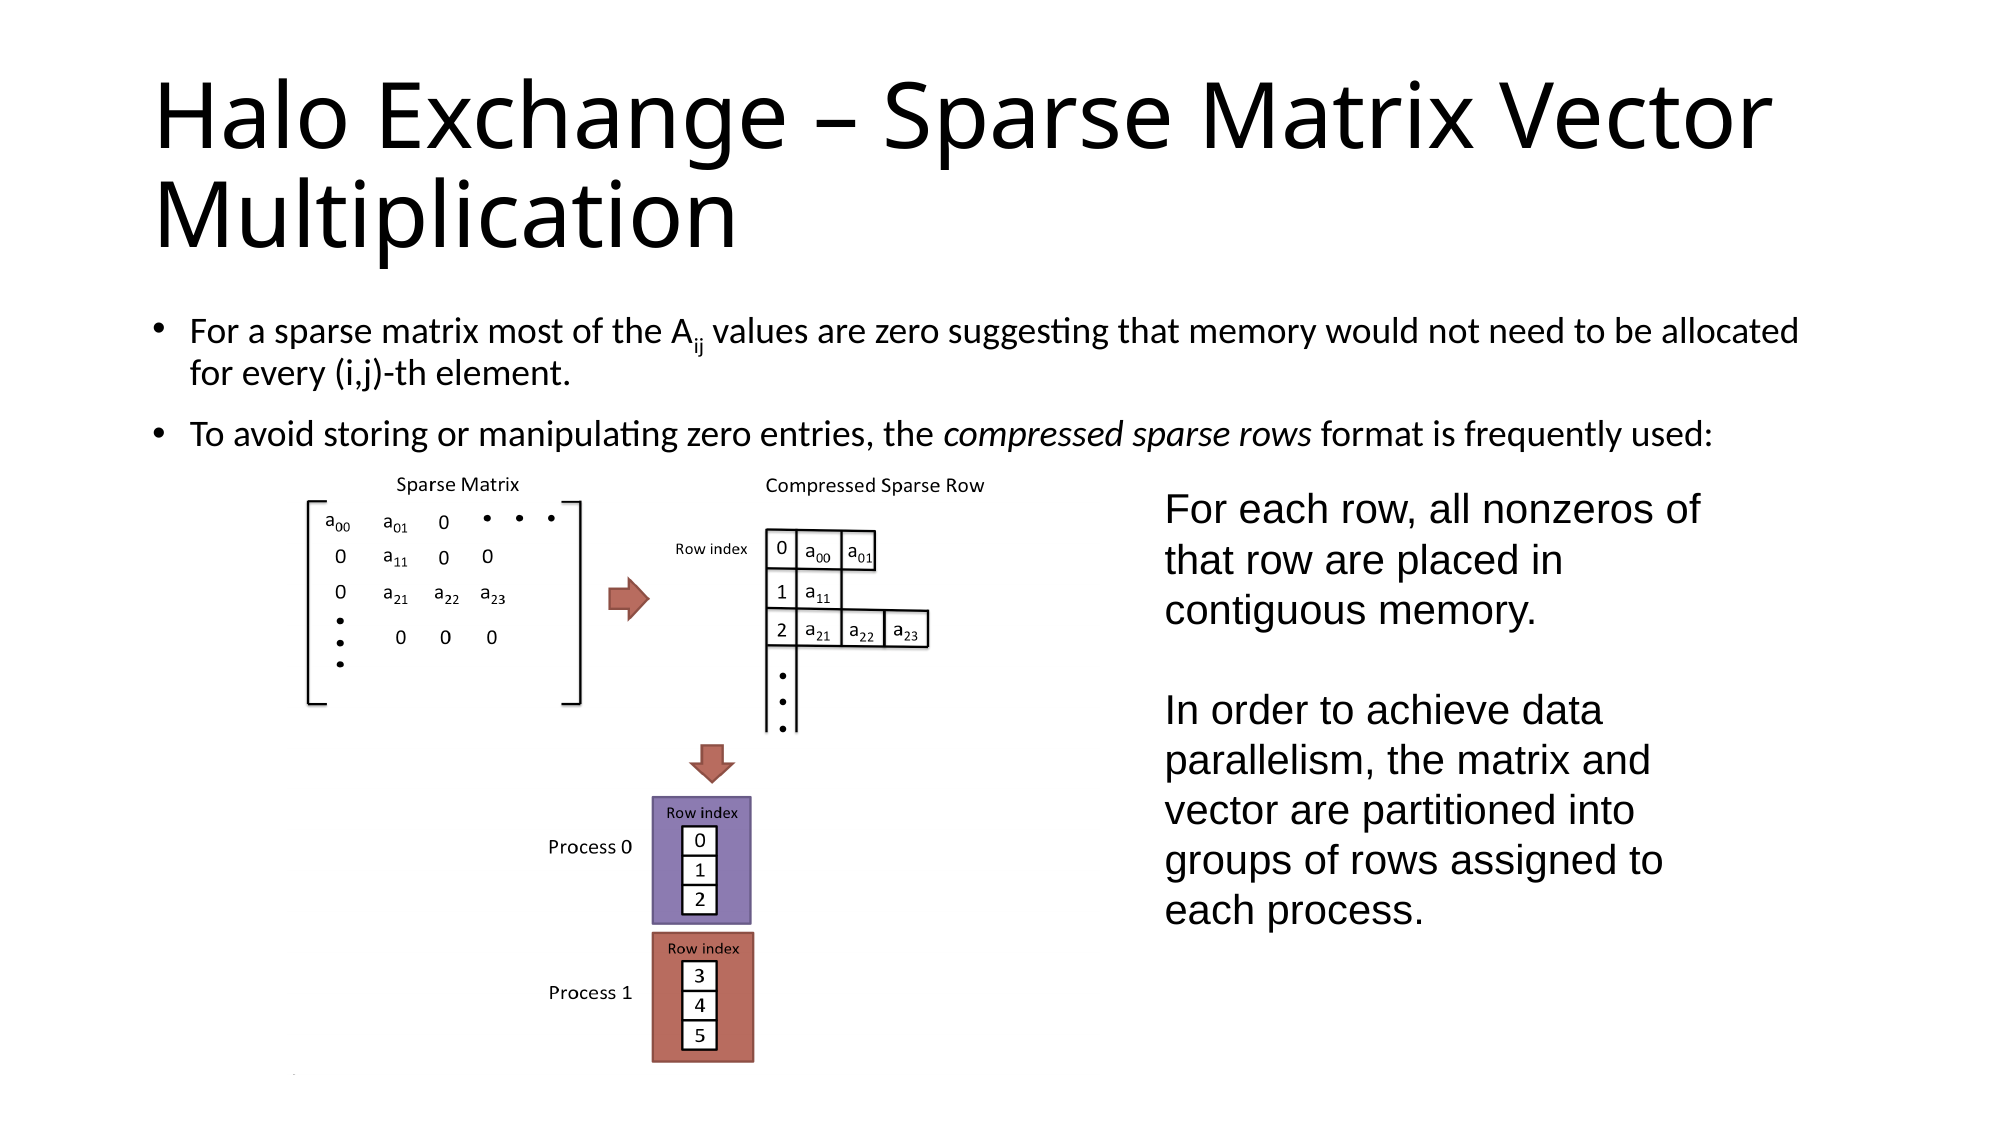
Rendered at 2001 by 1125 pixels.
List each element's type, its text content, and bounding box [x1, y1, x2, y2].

text_box For each row, all nonzeros of that row are placed in contiguous memory. In order to achieve data parallelism, the matrix and vector are partitioned into groups of rows assigned to each process. [1149, 474, 1750, 940]
list For a sparse matrix most of the Aij values are zero suggesting that memory would not need to be allocated for every (i,j)-th element. To avoid storing or manipulating zero entries, the compressed sparse rows format is frequently used: [137, 299, 1863, 1014]
title Halo Exchange – Sparse Matrix Vector Multiplication [137, 59, 1863, 278]
picture [287, 462, 1100, 1075]
